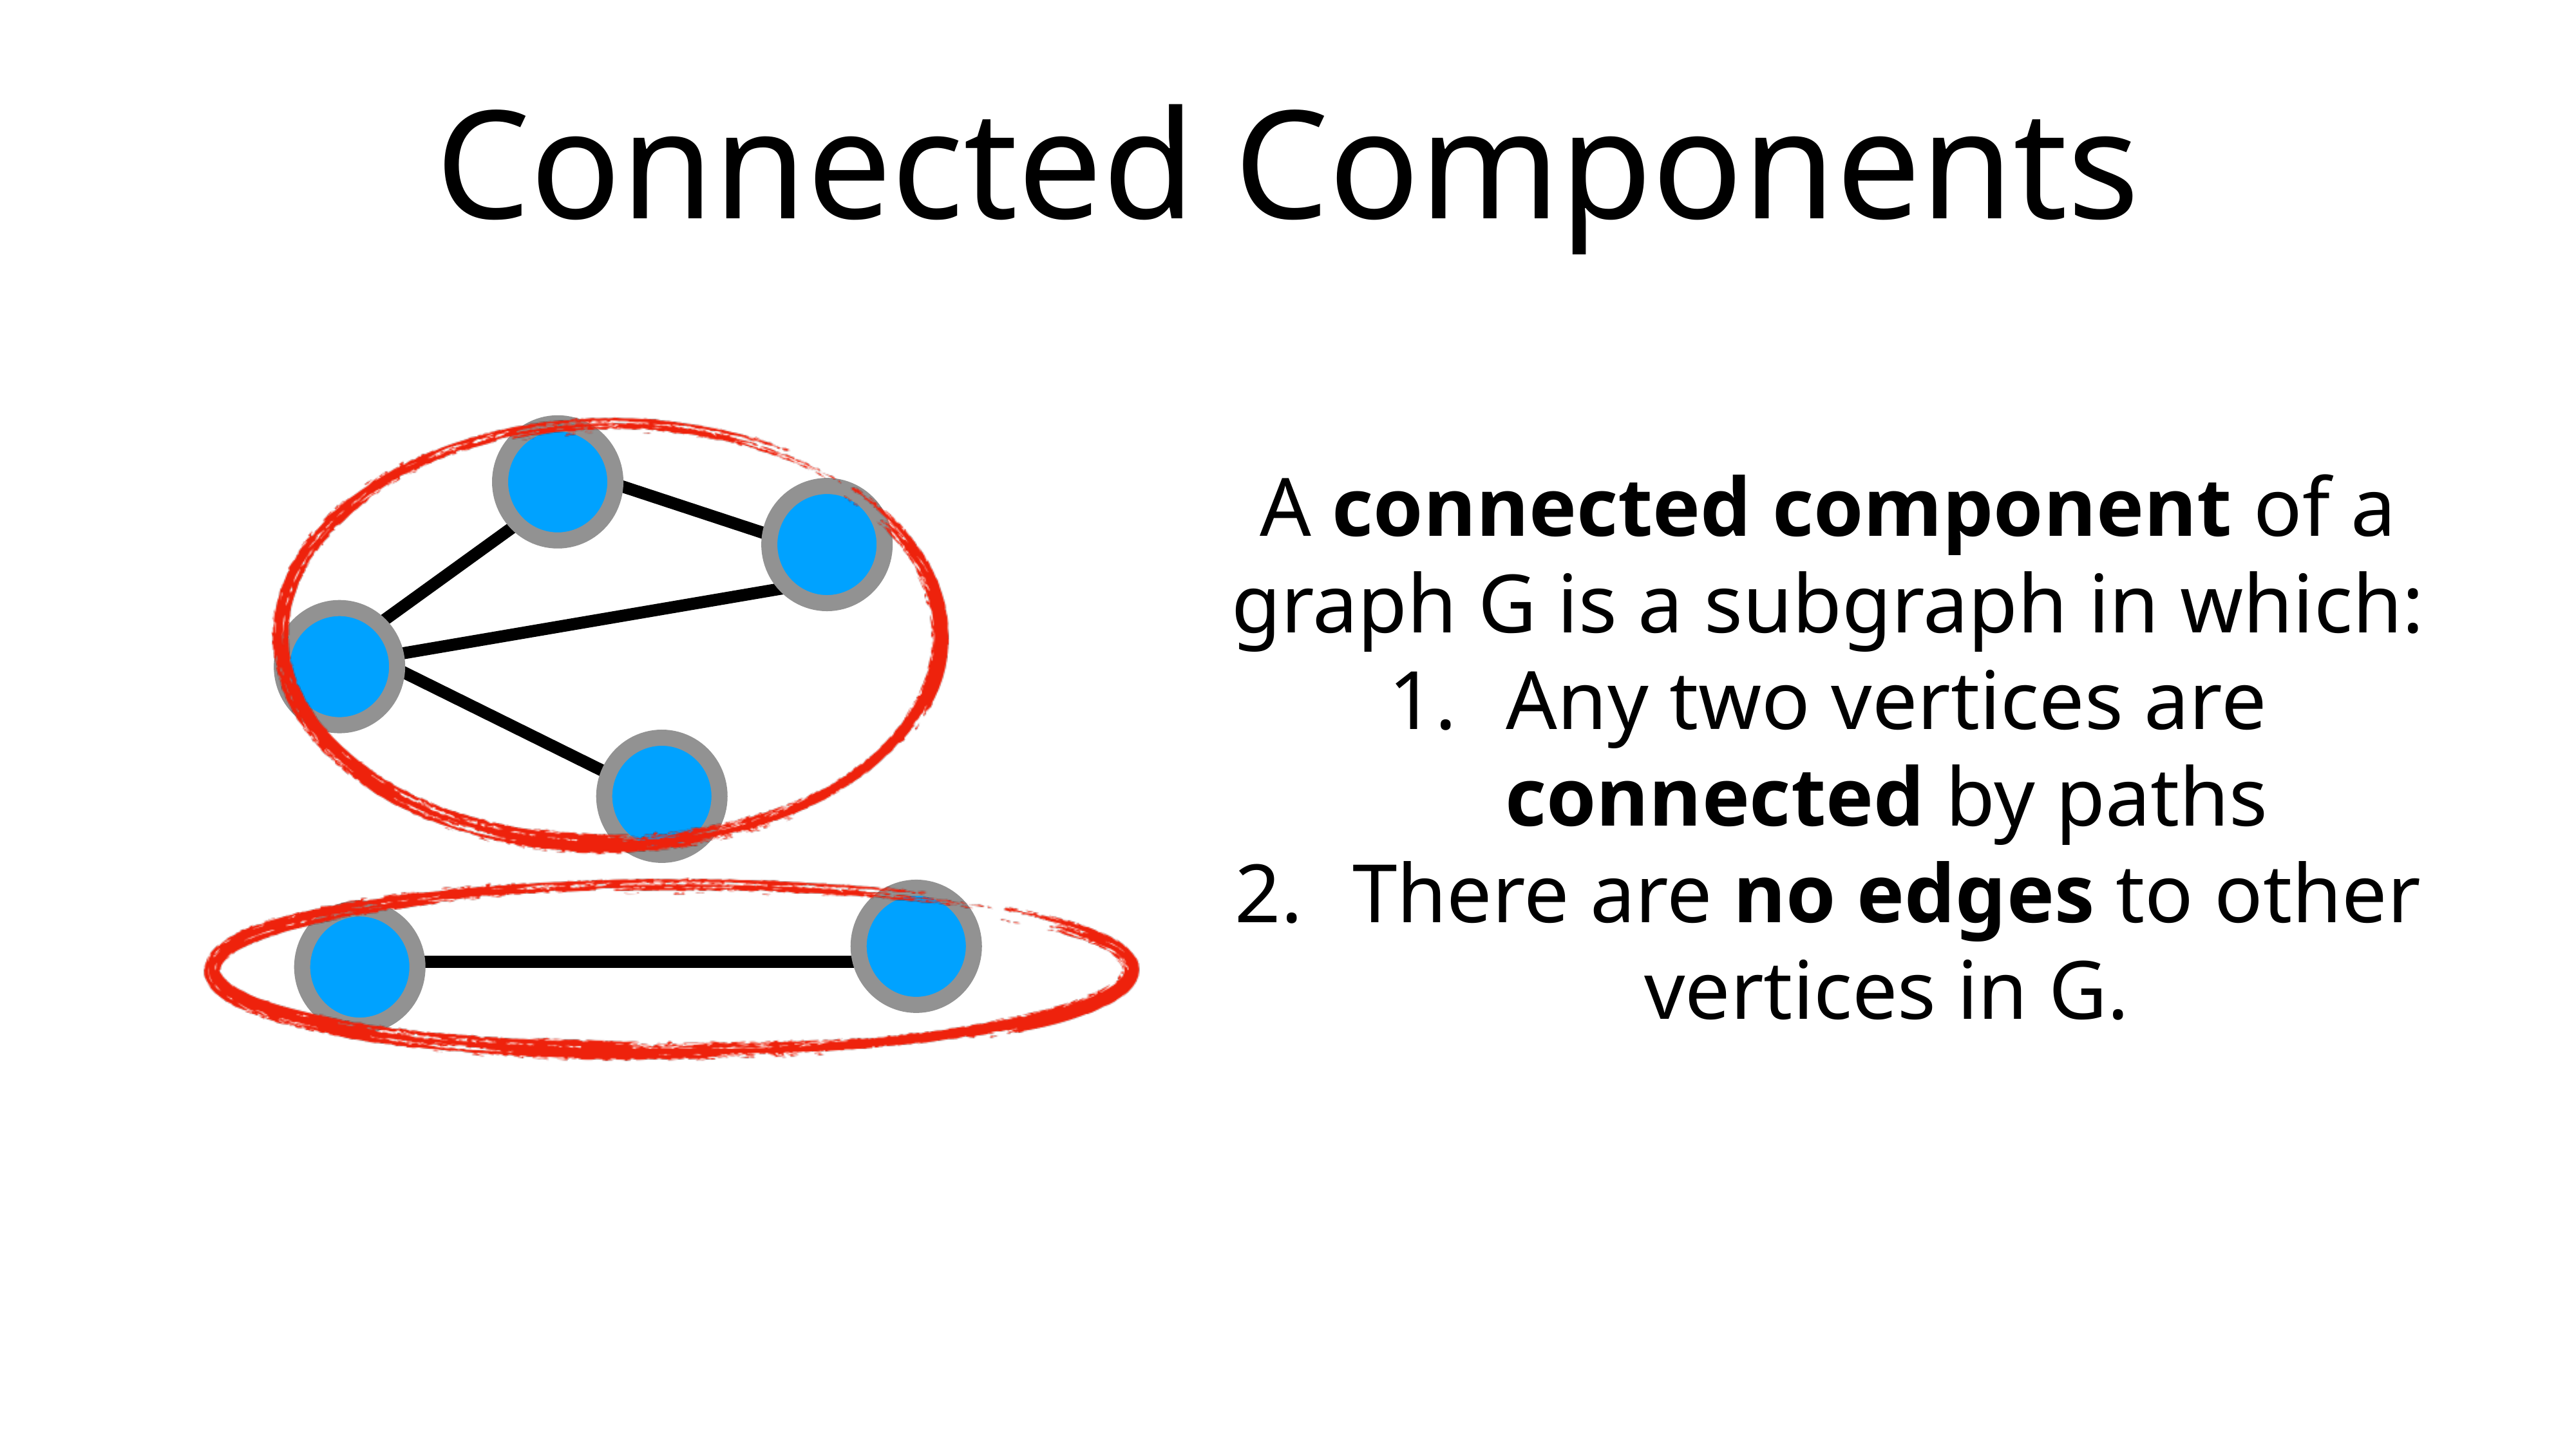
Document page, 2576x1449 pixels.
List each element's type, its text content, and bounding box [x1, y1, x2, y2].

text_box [203, 415, 1144, 1065]
text_box A connected component of a graph G is a subgraph in which: Any two vertices are connected by paths There are no edges to other vertices in G. [1186, 450, 2470, 1041]
title Connected Components [178, 37, 2398, 279]
